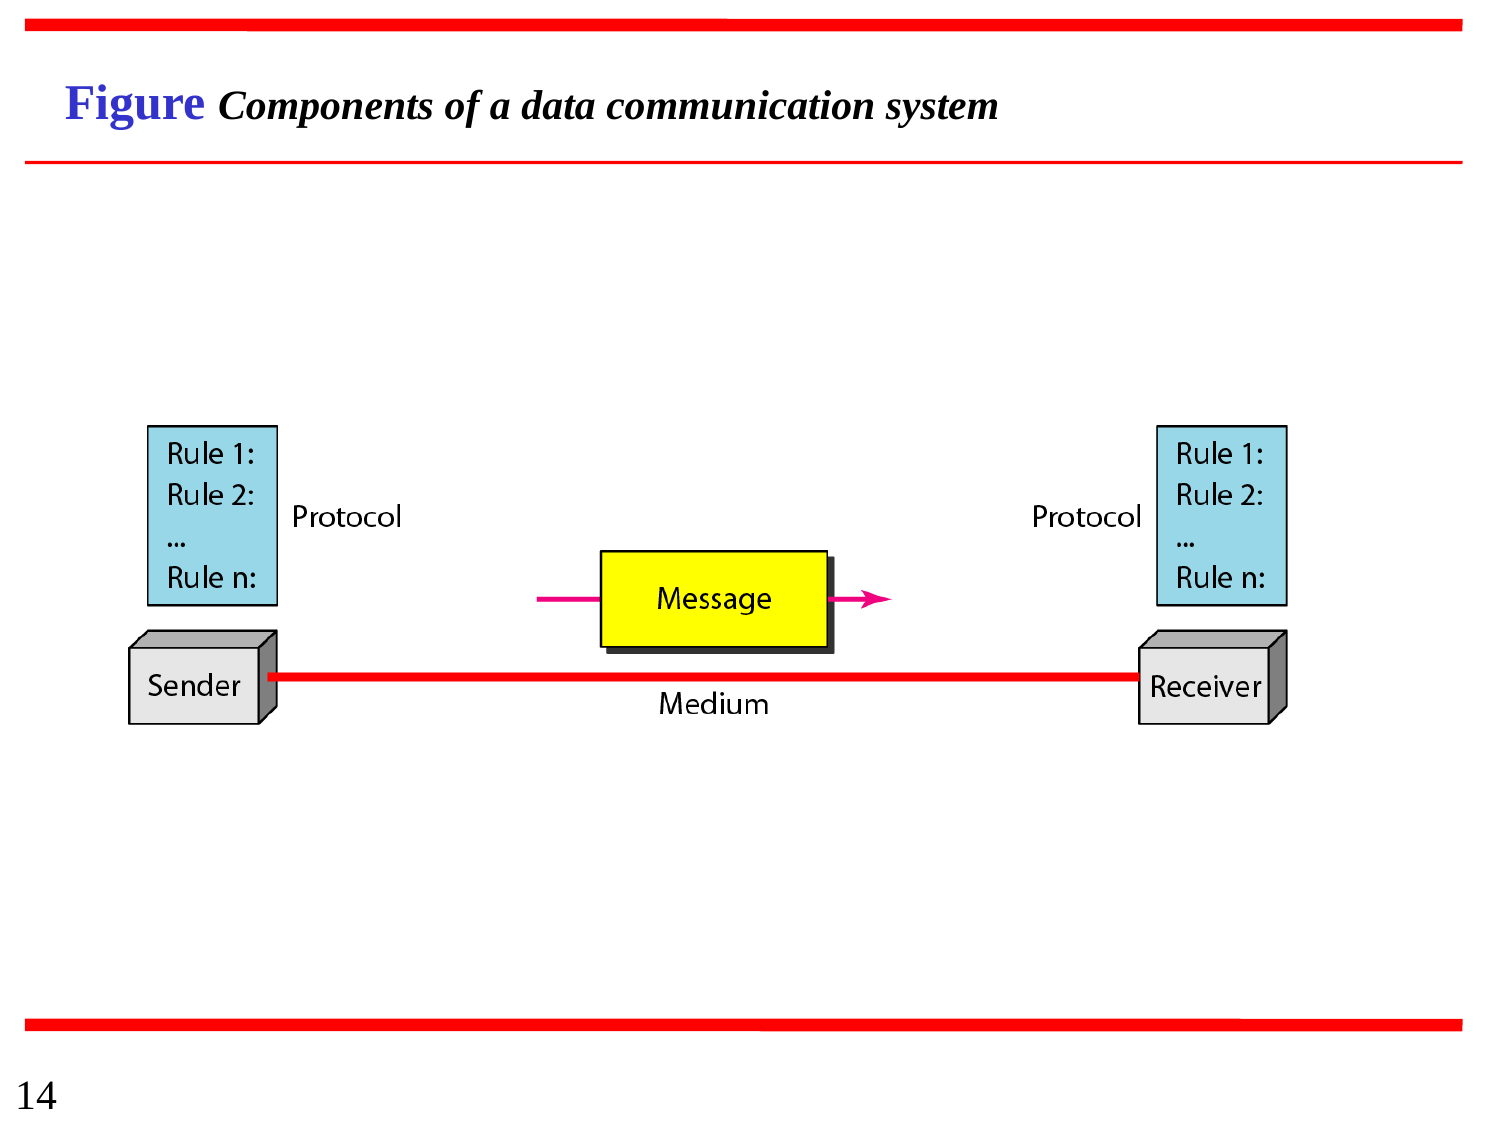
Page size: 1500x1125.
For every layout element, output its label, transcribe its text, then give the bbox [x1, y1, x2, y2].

picture [128, 425, 1288, 725]
slide_number 14 [0, 1050, 313, 1125]
text_box Figure Components of a data communication system [50, 62, 1275, 138]
